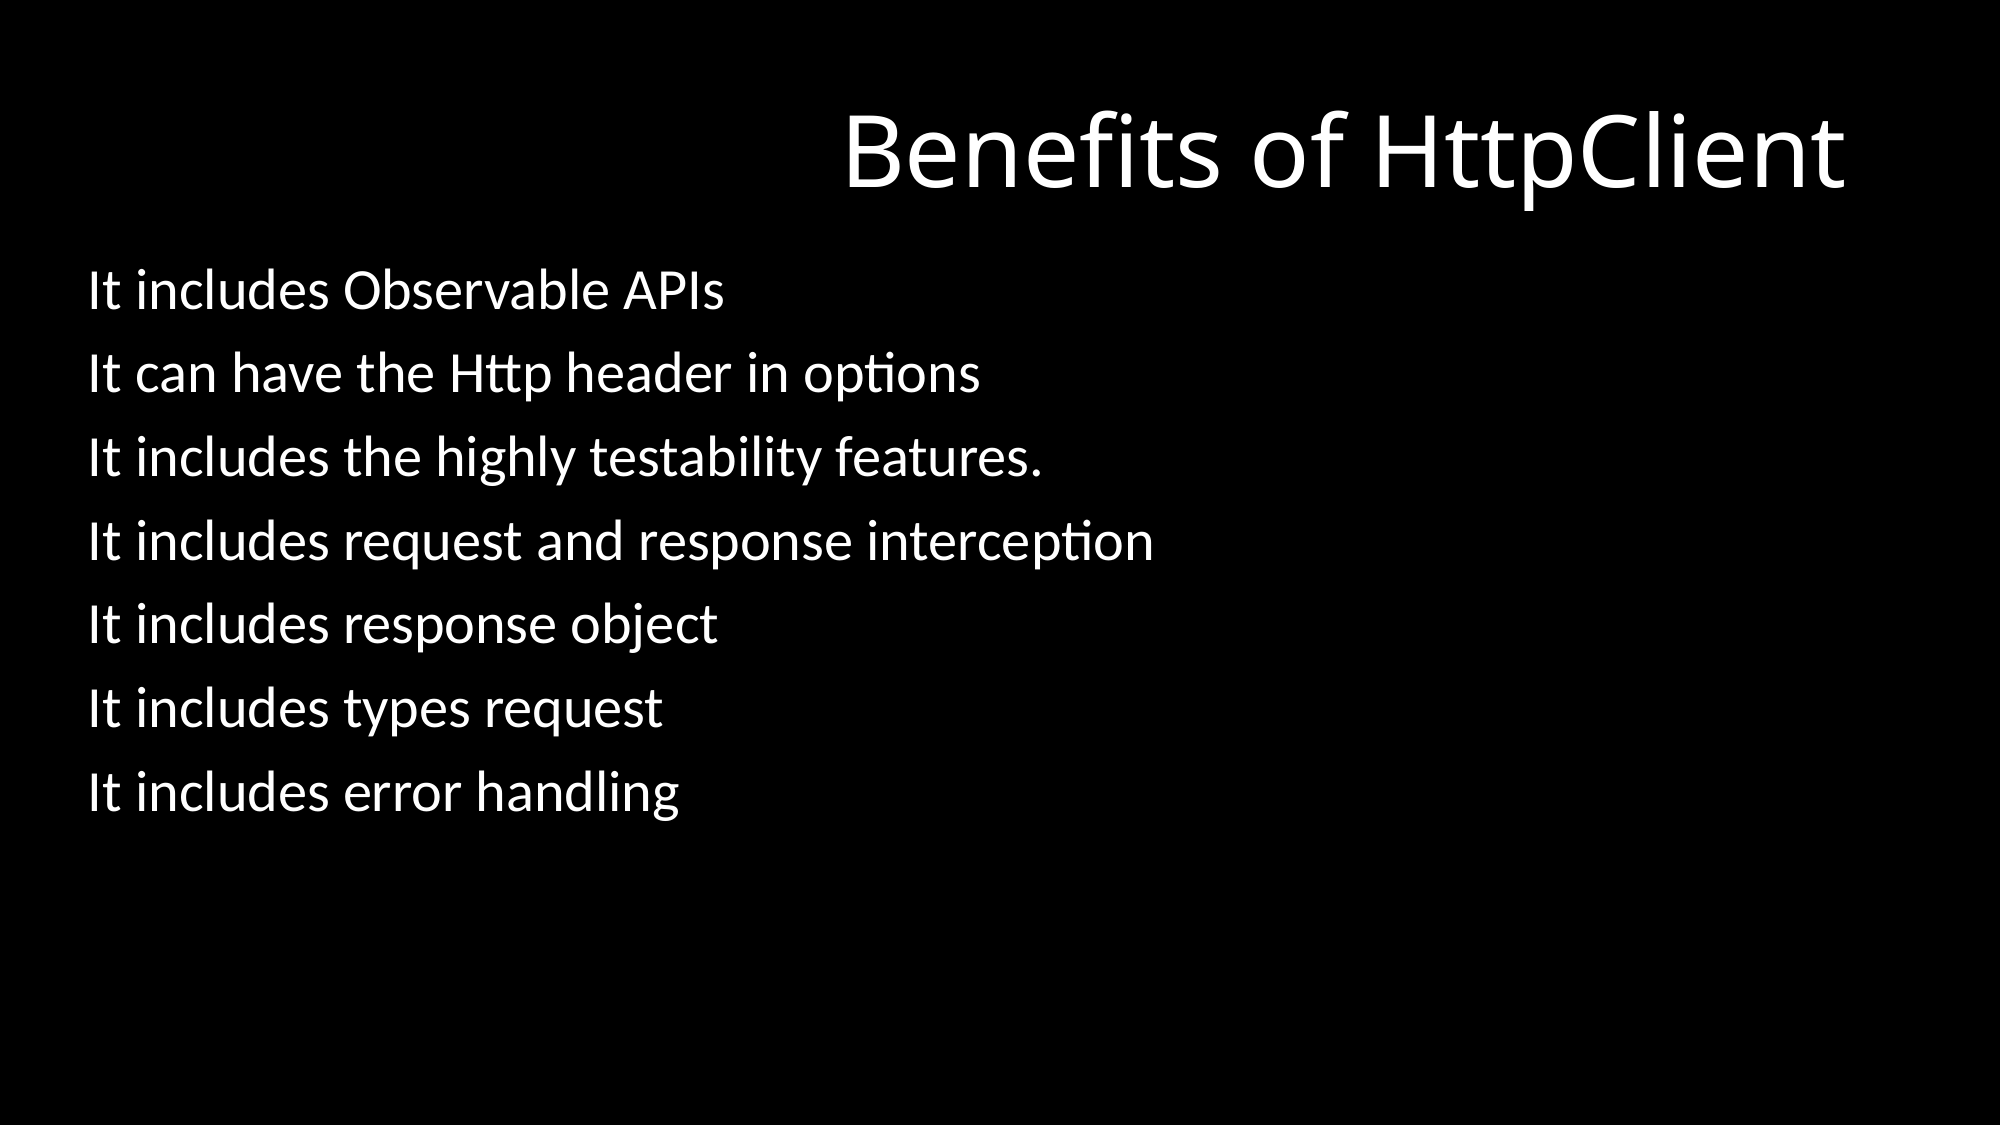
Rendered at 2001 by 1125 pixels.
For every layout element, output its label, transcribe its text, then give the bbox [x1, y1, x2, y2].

title Benefits of HttpClient [137, 59, 1863, 251]
list It includes Observable APIs It can have the Http header in options It includes the highly testability features. It includes request and response interception It includes response object It includes types request It includes error handling [72, 251, 1934, 969]
